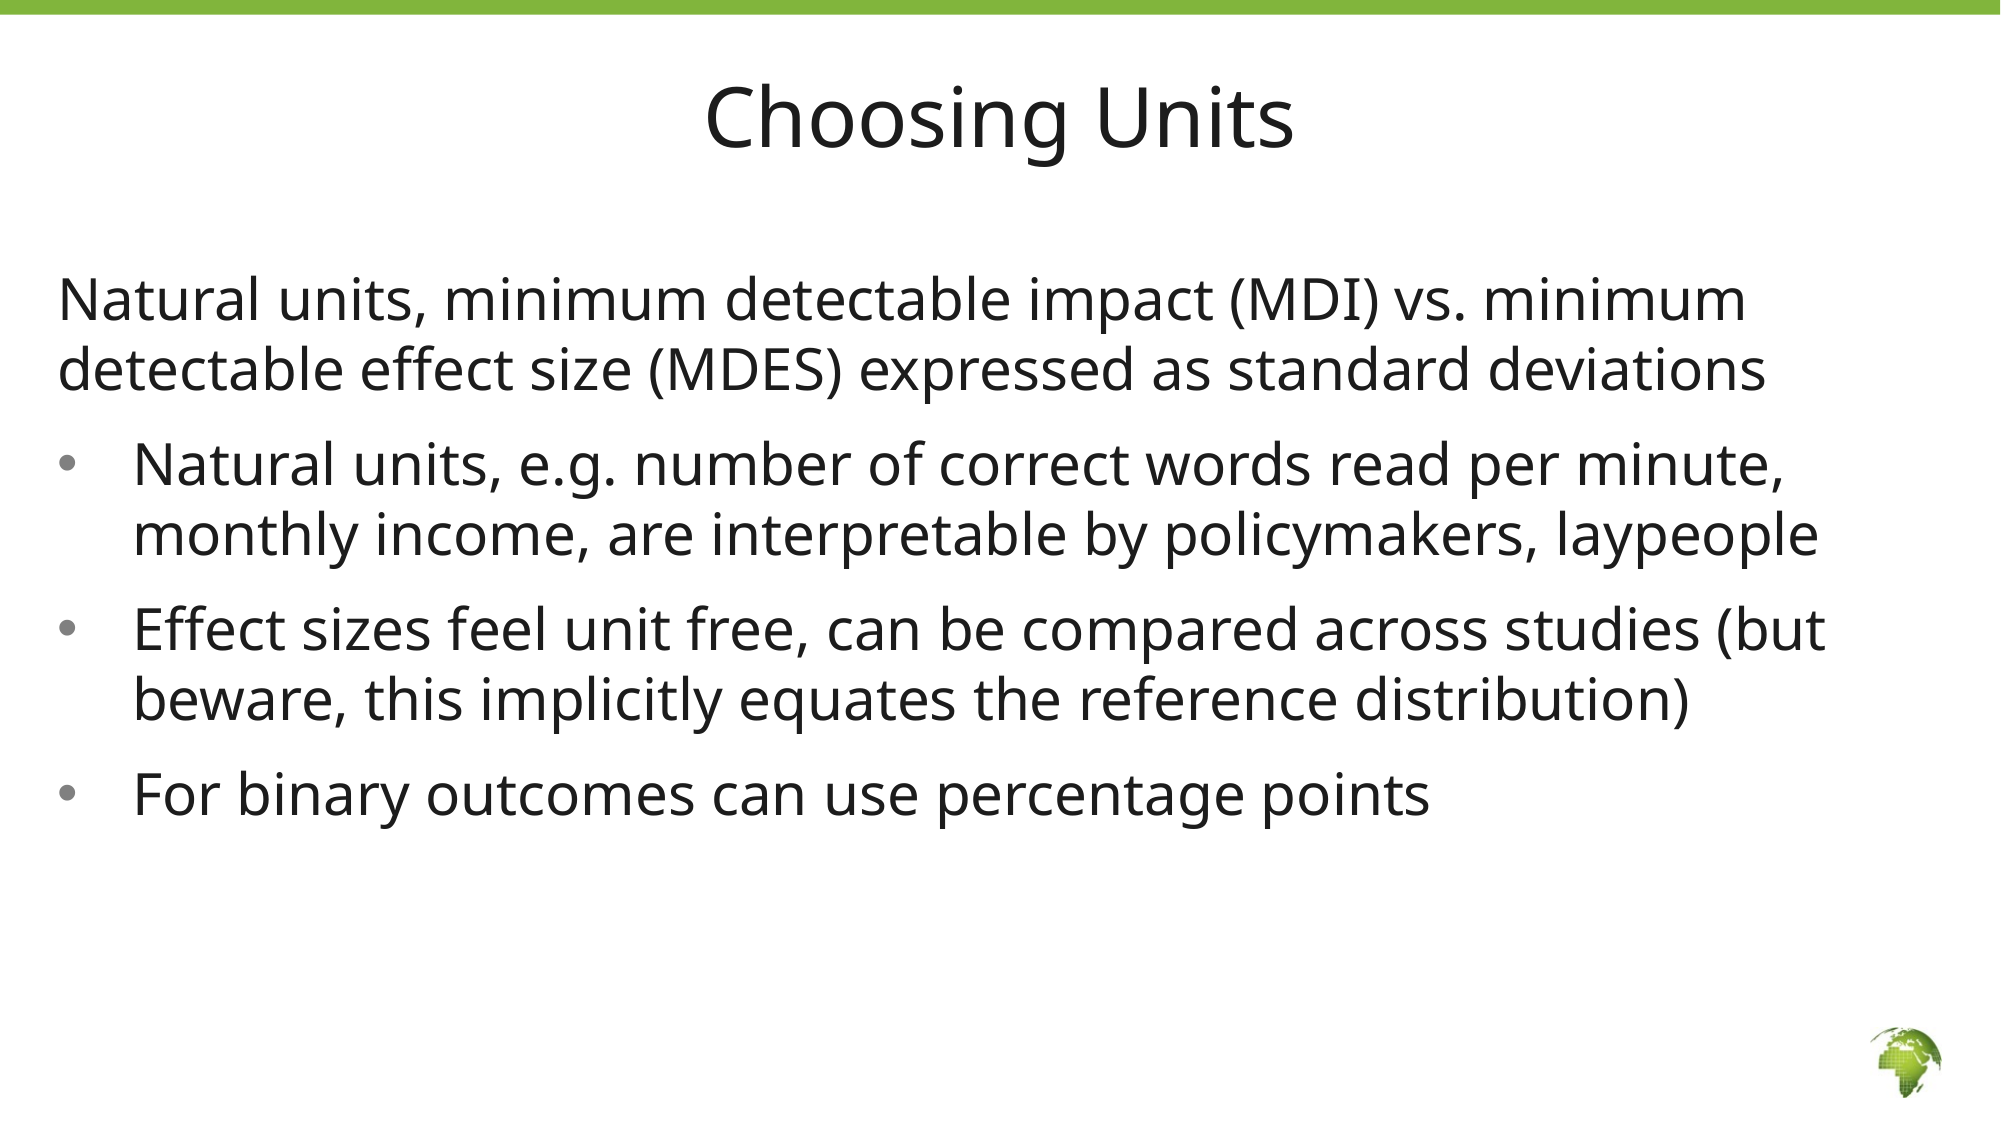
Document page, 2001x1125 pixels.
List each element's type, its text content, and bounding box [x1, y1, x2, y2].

list Natural units, minimum detectable impact (MDI) vs. minimum detectable effect size (MDES) expressed as standard deviations Natural units, e.g. number of correct words read per minute, monthly income, are interpretable by policymakers, laypeople Effect sizes feel unit free, can be compared across studies (but beware, this implicitly equates the reference distribution) For binary outcomes can use percentage points [55, 262, 1945, 1021]
title Choosing Units [55, 14, 1945, 164]
picture [1870, 1027, 1942, 1098]
